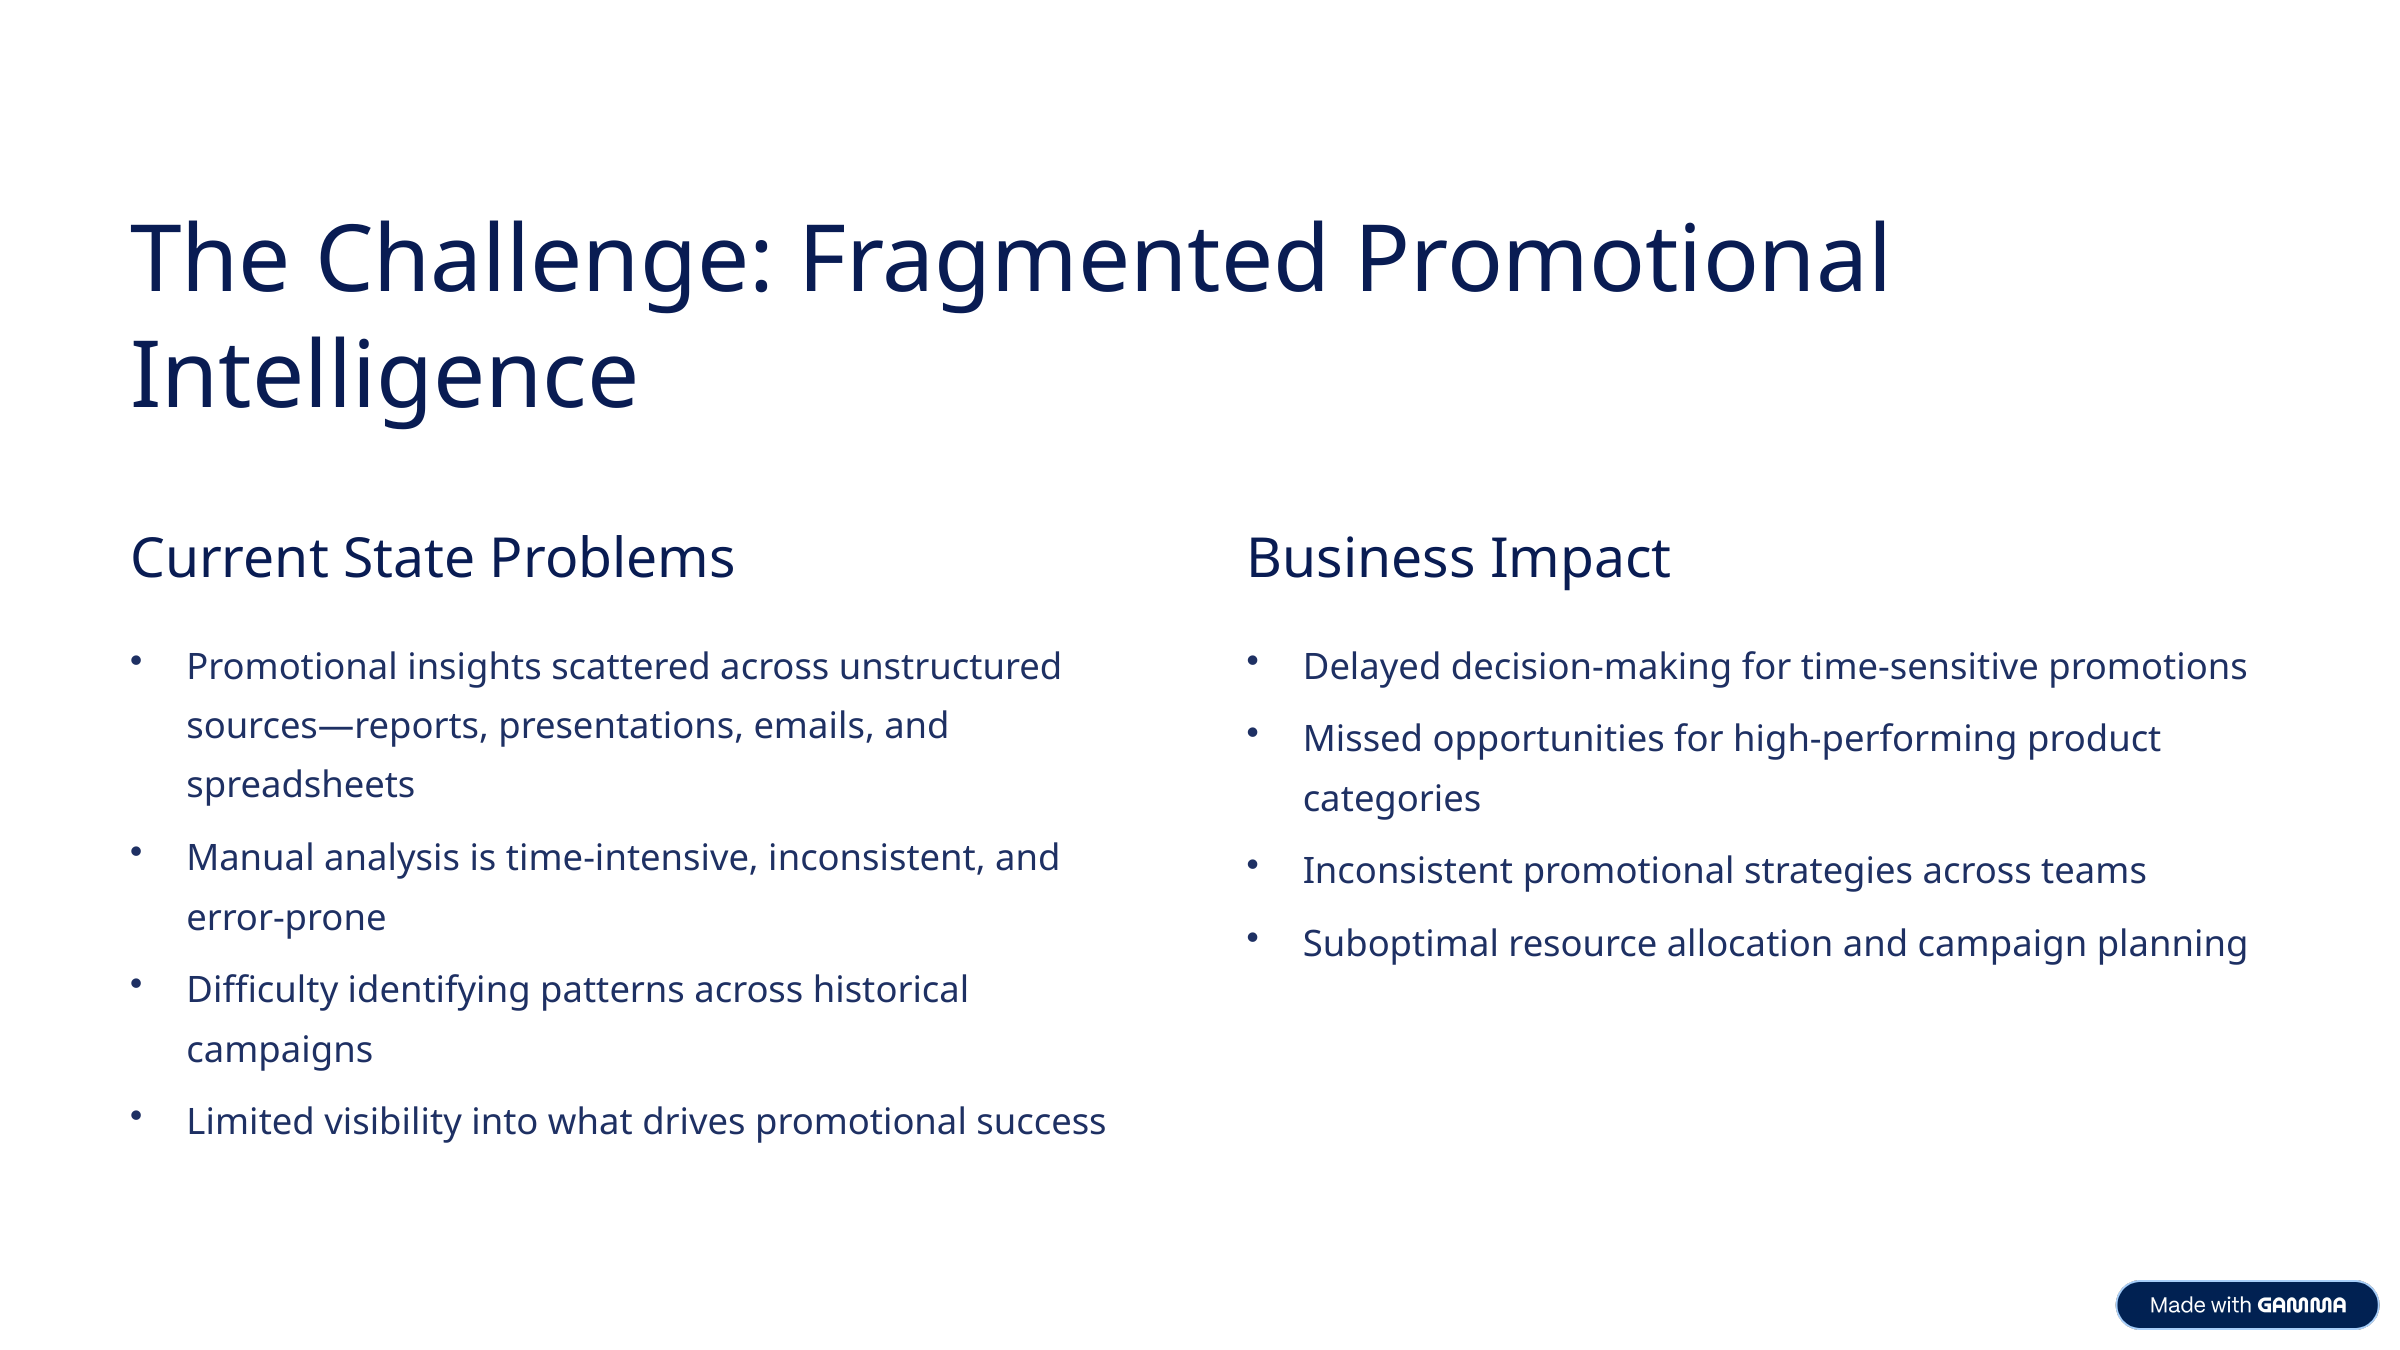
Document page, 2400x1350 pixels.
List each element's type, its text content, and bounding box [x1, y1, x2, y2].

text_box Manual analysis is time-intensive, inconsistent, and error-prone [130, 818, 1155, 938]
text_box Suboptimal resource allocation and campaign planning [1246, 904, 2271, 964]
text_box Current State Problems [130, 520, 751, 590]
text_box Business Impact [1246, 520, 1805, 590]
picture [2106, 1271, 2389, 1339]
text_box Limited visibility into what drives promotional success [130, 1082, 1155, 1143]
text_box Promotional insights scattered across unstructured sources—reports, presentations, emails, and spreadsheets [130, 627, 1155, 806]
text_box Inconsistent promotional strategies across teams [1246, 831, 2271, 892]
text_box The Challenge: Fragmented Promotional Intelligence [130, 194, 2270, 428]
text_box Delayed decision-making for time-sensitive promotions [1246, 627, 2271, 687]
text_box Difficulty identifying patterns across historical campaigns [130, 950, 1155, 1070]
text_box Missed opportunities for high-performing product categories [1246, 699, 2271, 819]
